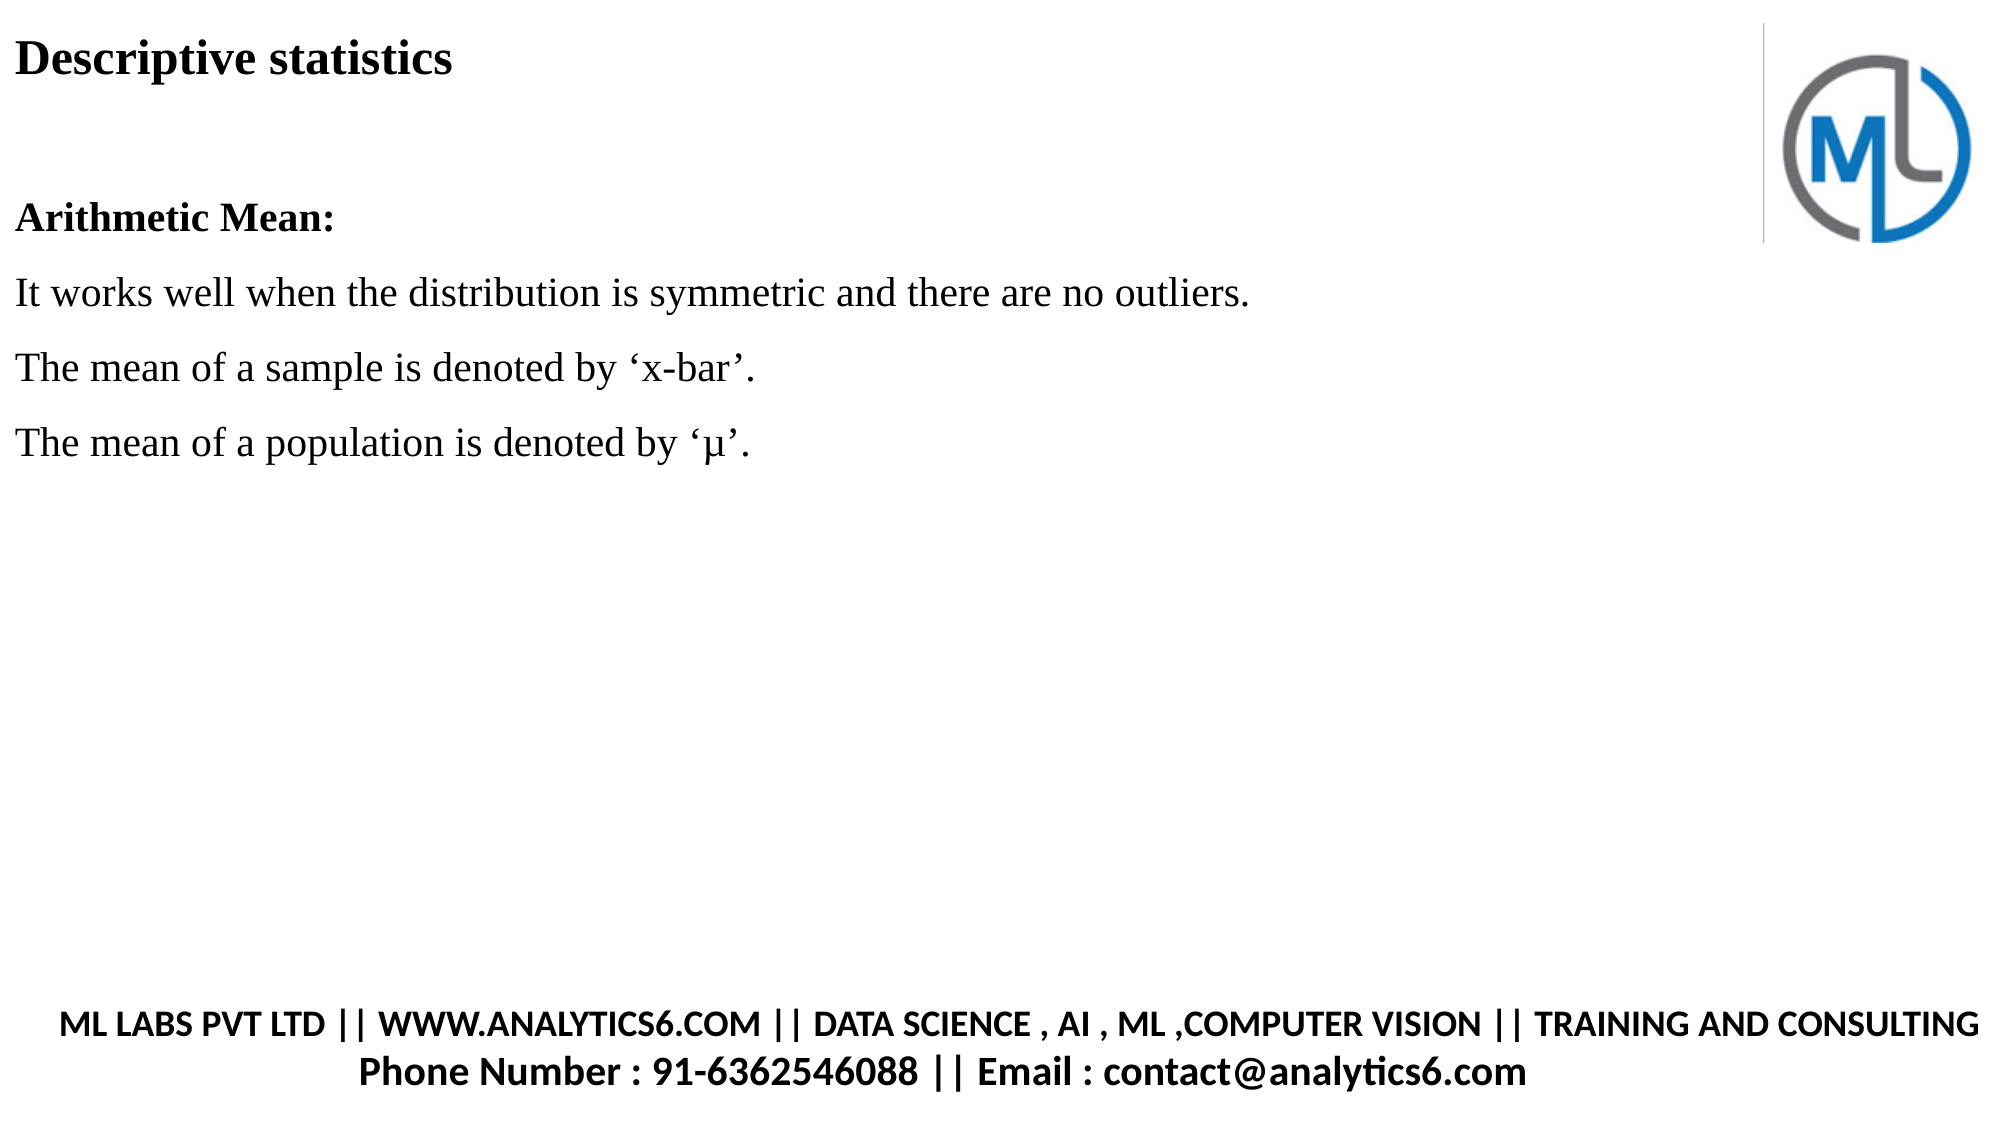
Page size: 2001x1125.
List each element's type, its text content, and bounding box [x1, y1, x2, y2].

picture [1863, 23, 1981, 243]
slide_number ML LABS PVT LTD || WWW.ANALYTICS6.COM || DATA SCIENCE , AI , ML ,COMPUTER VISION || TRAINING AND CONSULTING Phone Number : 91-6362546088 || Email : contact@analytics6.com [44, 991, 2000, 1052]
list Arithmetic Mean: It works well when the distribution is symmetric and there are no outliers. The mean of a sample is denoted by ‘x-bar’. The mean of a population is denoted by ‘µ’. [0, 157, 1863, 972]
title Descriptive statistics [0, 23, 1863, 157]
